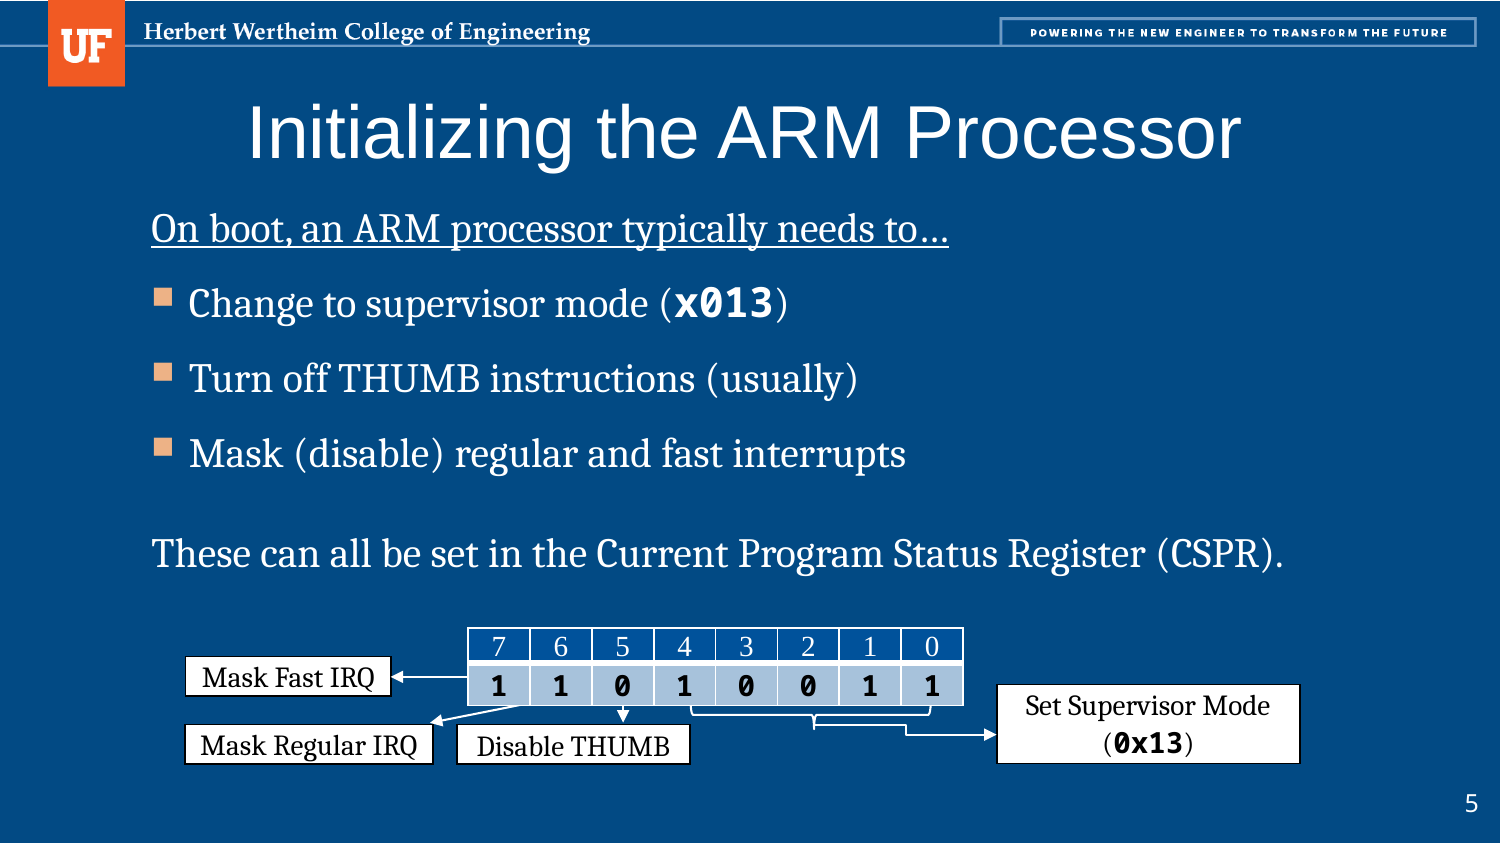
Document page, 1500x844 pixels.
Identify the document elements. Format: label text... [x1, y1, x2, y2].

slide_number 5 [1156, 782, 1494, 828]
table_header 4 [655, 629, 715, 653]
table_header 2 [778, 629, 838, 653]
table_header 3 [716, 629, 777, 653]
table_header 7 [469, 629, 529, 653]
picture [0, 0, 1500, 843]
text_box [184, 655, 1301, 765]
table_header 6 [531, 629, 591, 653]
table_header 5 [593, 629, 653, 653]
title Initializing the ARM Processor [42, 76, 1448, 185]
list On boot, an ARM processor typically needs to… Change to supervisor mode (x013) Turn off THUMB instructions (usually) Mask (disable) regular and fast interrupts These can all be set in the Current Program Status Register (CSPR). [136, 193, 1364, 592]
table_header 1 [840, 629, 900, 653]
table_header 0 [902, 629, 962, 653]
